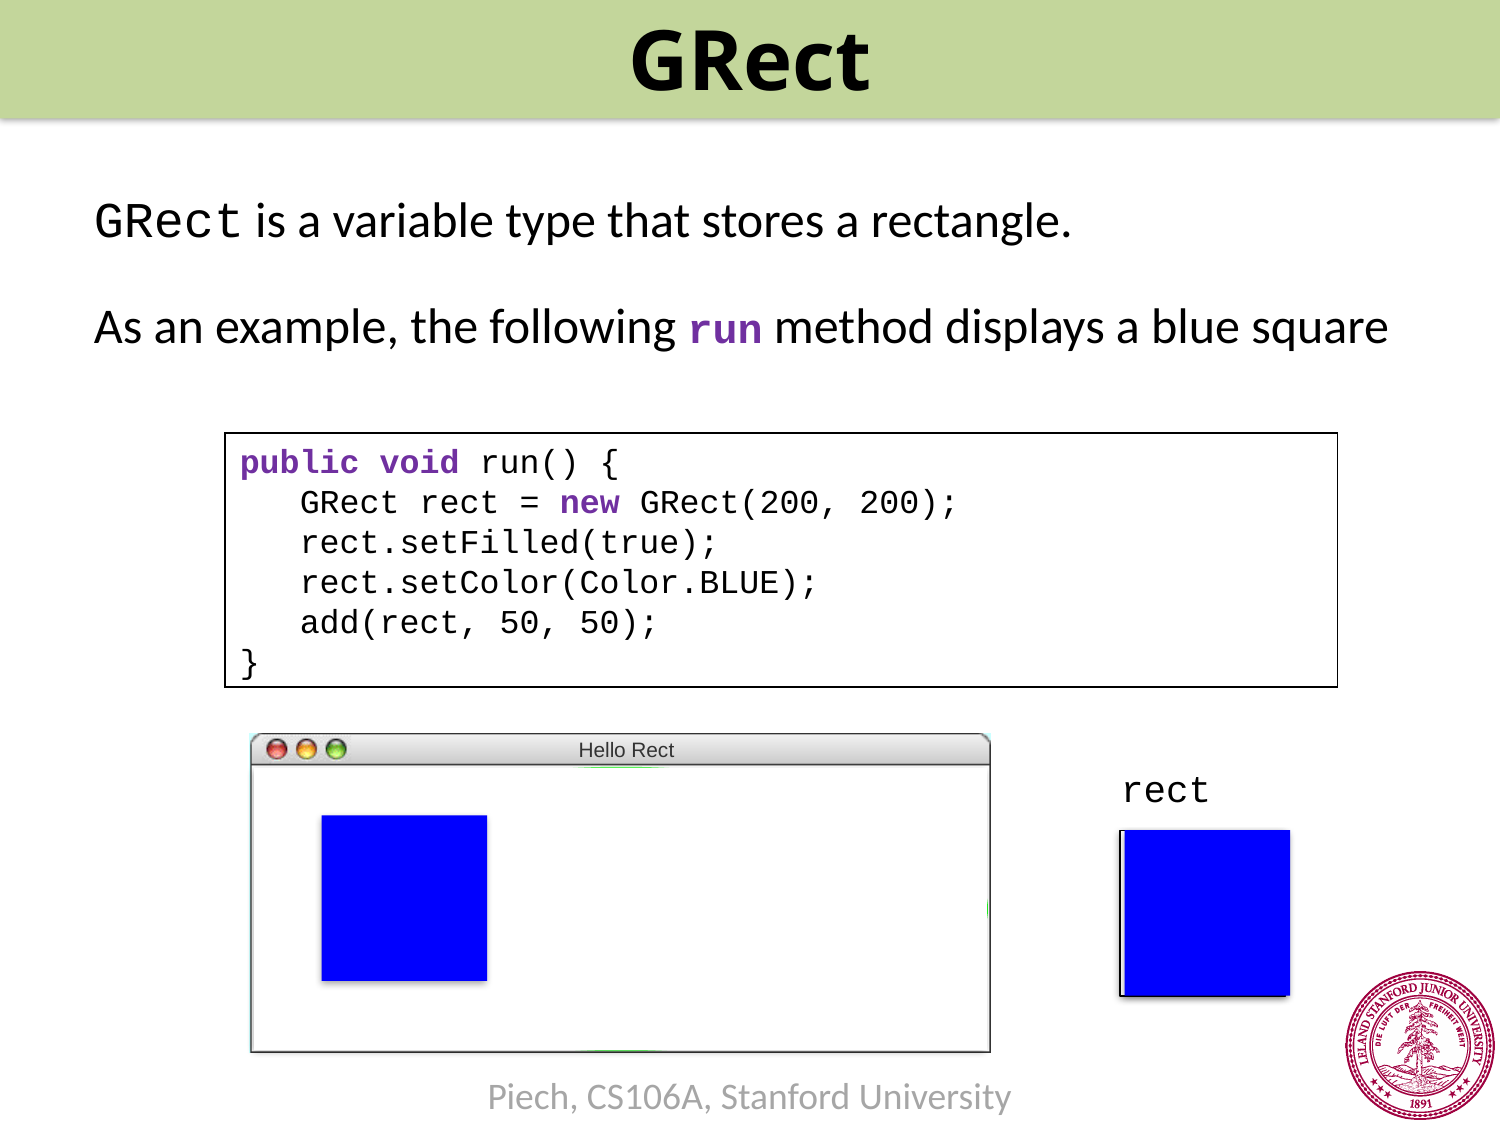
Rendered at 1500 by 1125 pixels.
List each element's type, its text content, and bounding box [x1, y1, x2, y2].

picture [1345, 971, 1495, 1120]
text_box GRect is a variable type that stores a rectangle. [79, 189, 1413, 295]
text_box rect [1106, 757, 1227, 818]
text_box [1124, 829, 1291, 996]
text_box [249, 728, 992, 1053]
text_box public void run() { GRect rect = new GRect(200, 200); rect.setFilled(true); rect.setColor(Color.BLUE); add(rect, 50, 50); } [224, 432, 1338, 688]
text_box As an example, the following run method displays a blue square [79, 295, 1413, 386]
text_box GRect [0, 0, 1500, 122]
